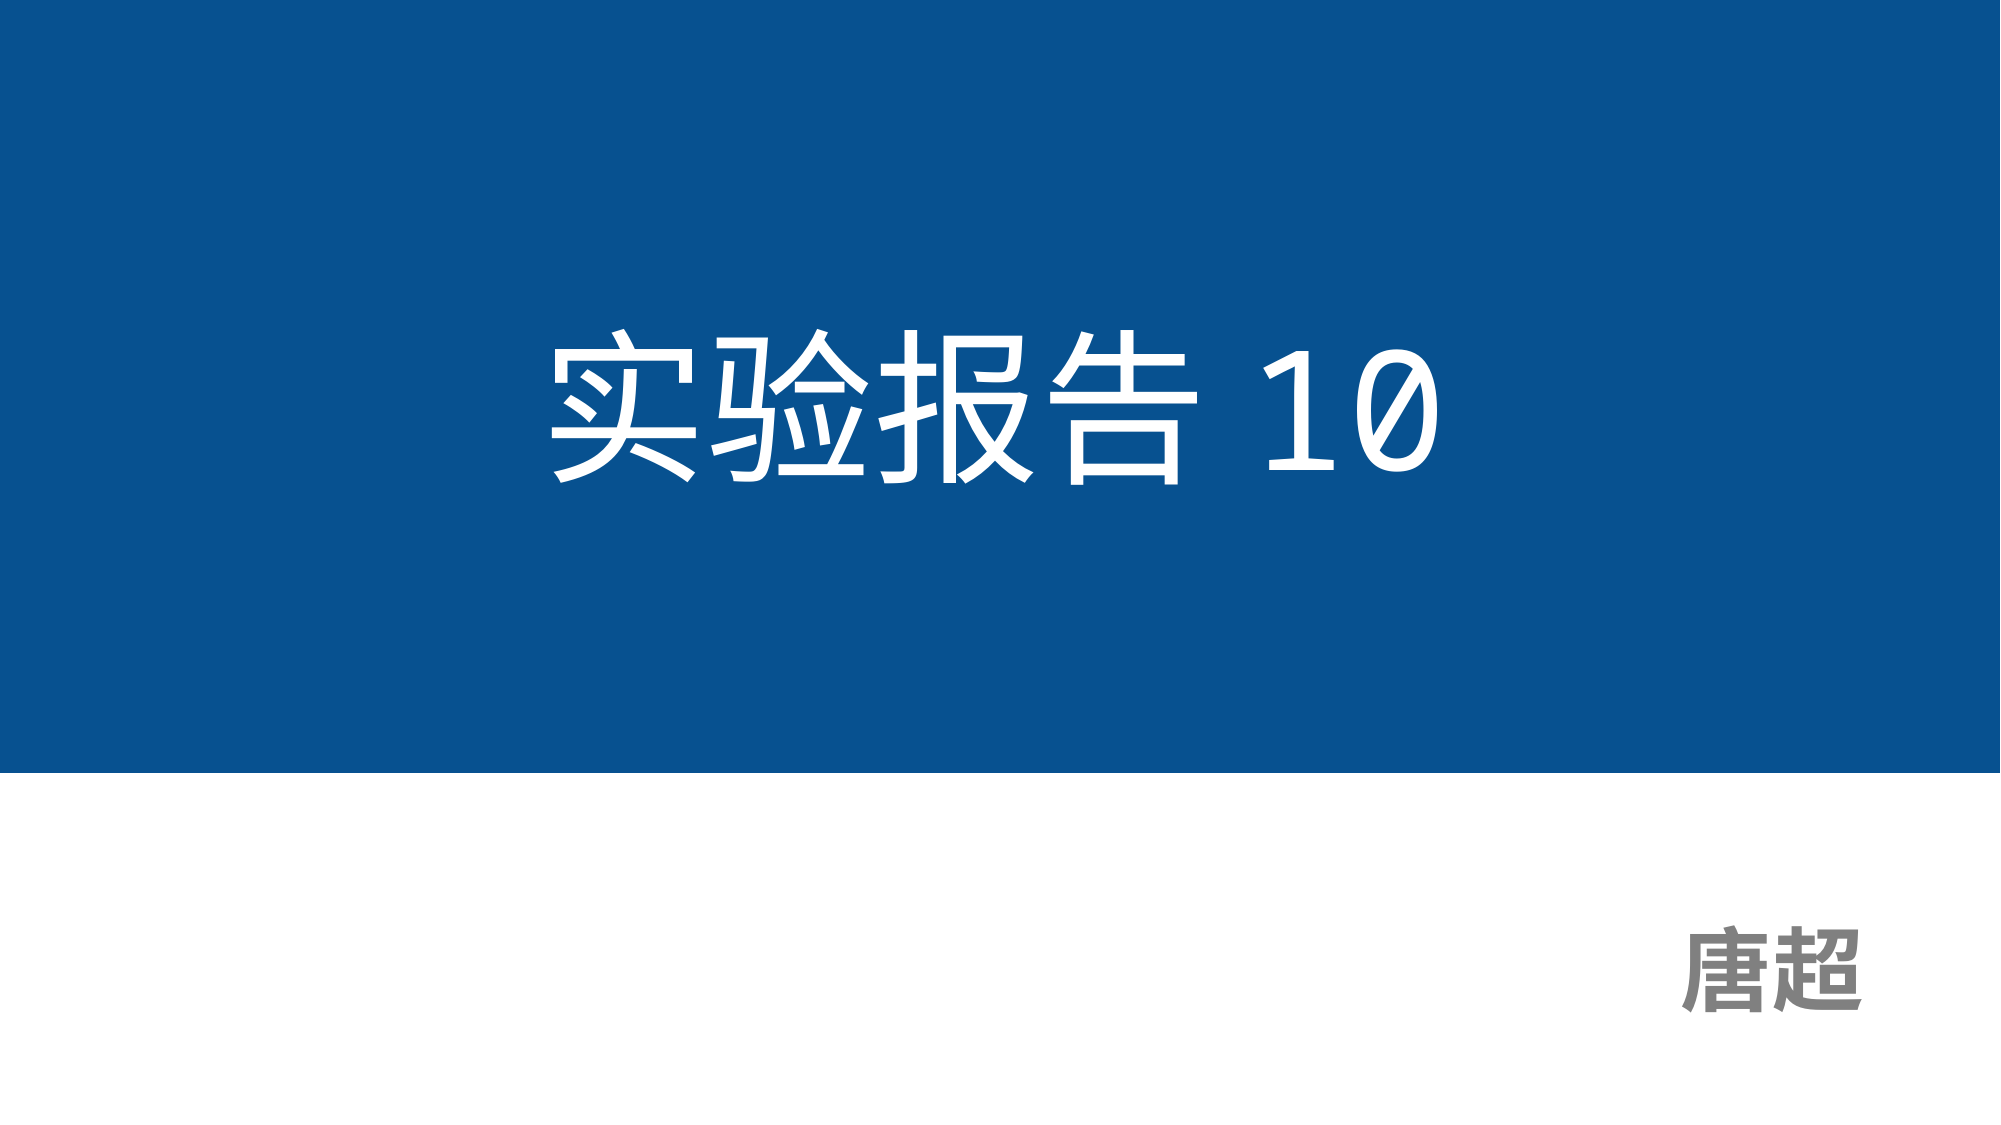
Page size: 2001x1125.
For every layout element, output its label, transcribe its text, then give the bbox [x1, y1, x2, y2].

text_box 实验报告10 [84, 296, 1904, 512]
text_box [0, 0, 2000, 773]
text_box 唐超 [1665, 850, 1924, 1030]
